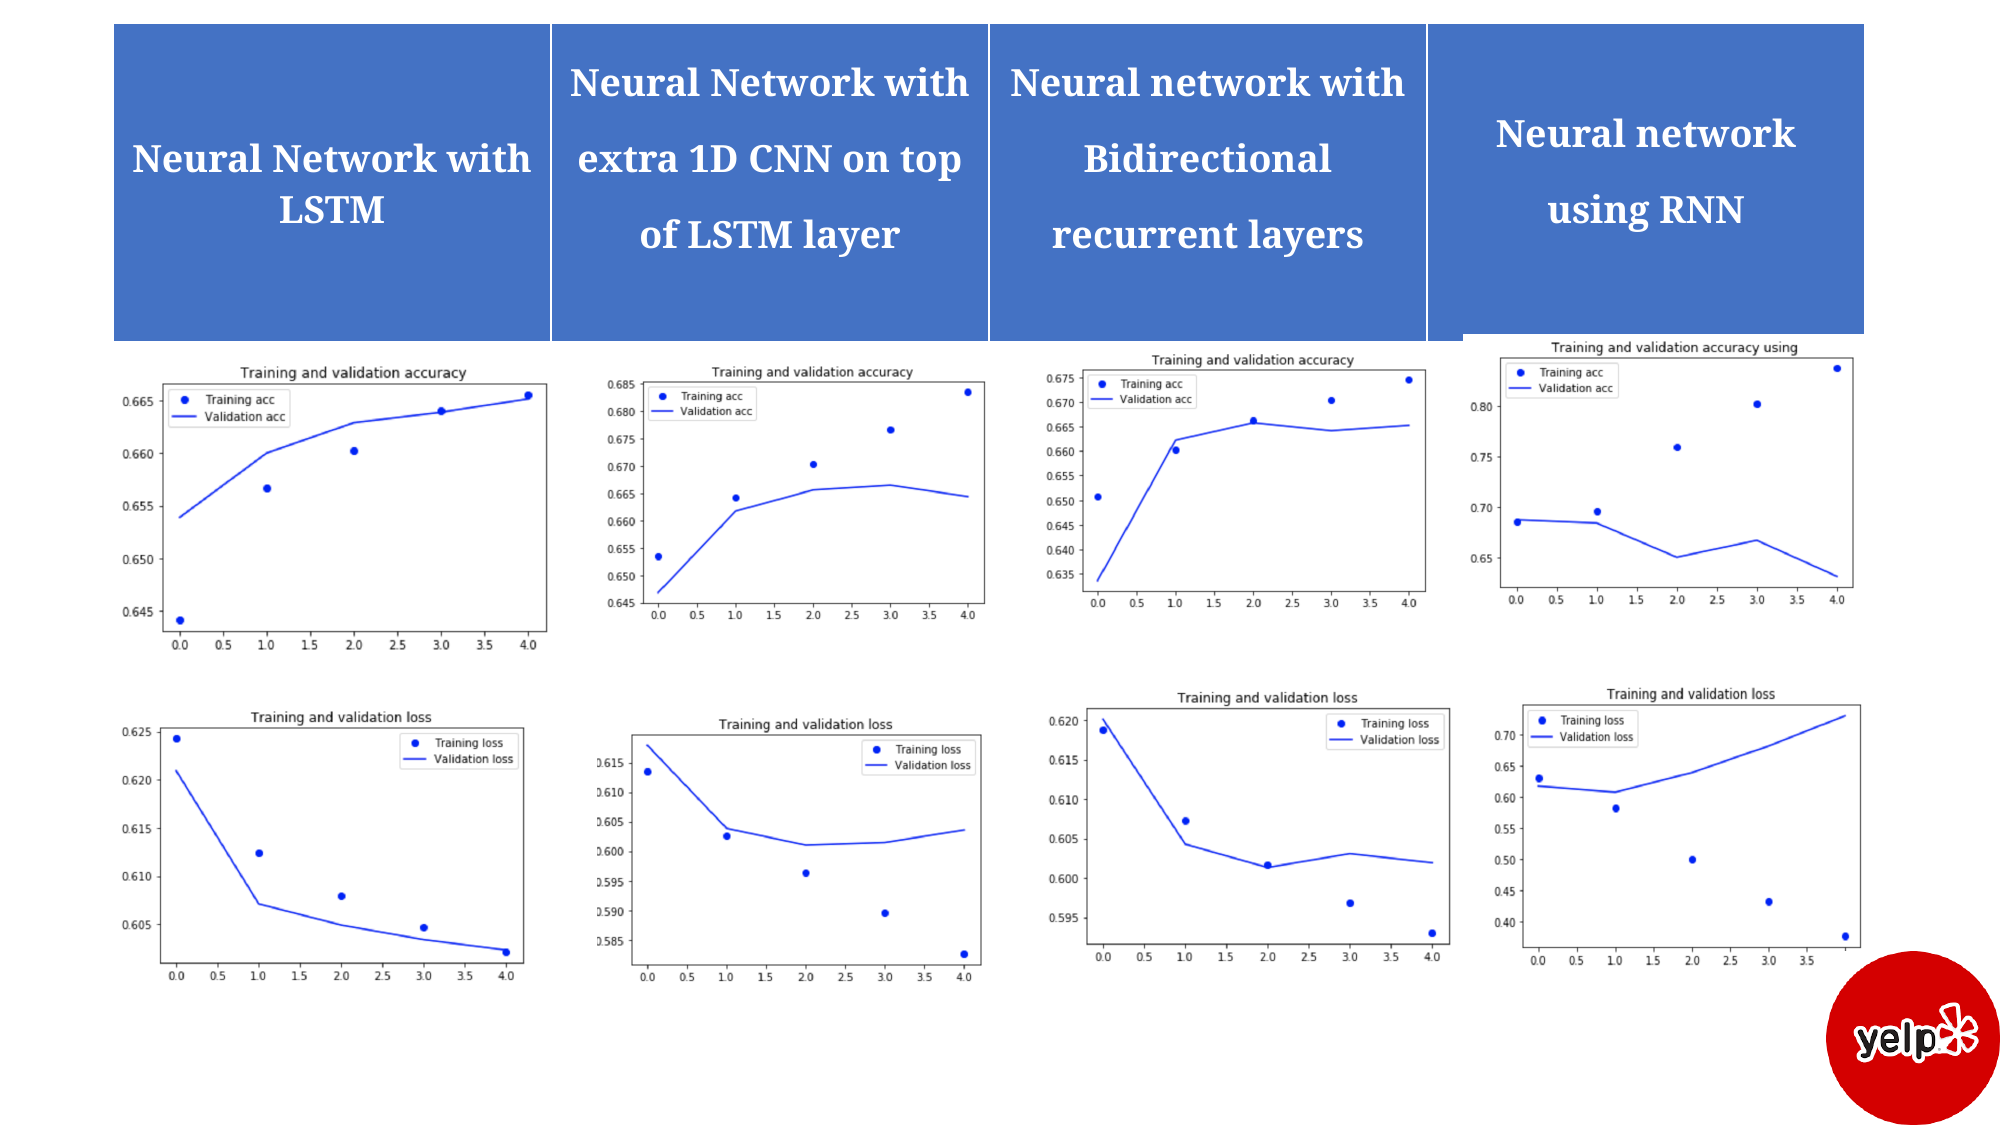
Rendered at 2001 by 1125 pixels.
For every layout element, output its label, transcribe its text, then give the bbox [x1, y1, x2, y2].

table_header Neural network with Bidirectional recurrent layers [990, 24, 1426, 341]
picture [1462, 334, 1866, 613]
picture [112, 696, 550, 998]
table_header Neural Network with extra 1D CNN on top of LSTM layer [552, 24, 988, 341]
picture [606, 356, 1007, 627]
picture [596, 712, 1004, 982]
table_header Neural Network with LSTM [114, 24, 550, 341]
picture [1470, 683, 2000, 1125]
picture [1037, 354, 1438, 613]
picture [1042, 683, 1464, 965]
picture [105, 356, 563, 657]
table_header Neural network using RNN [1428, 24, 1864, 341]
